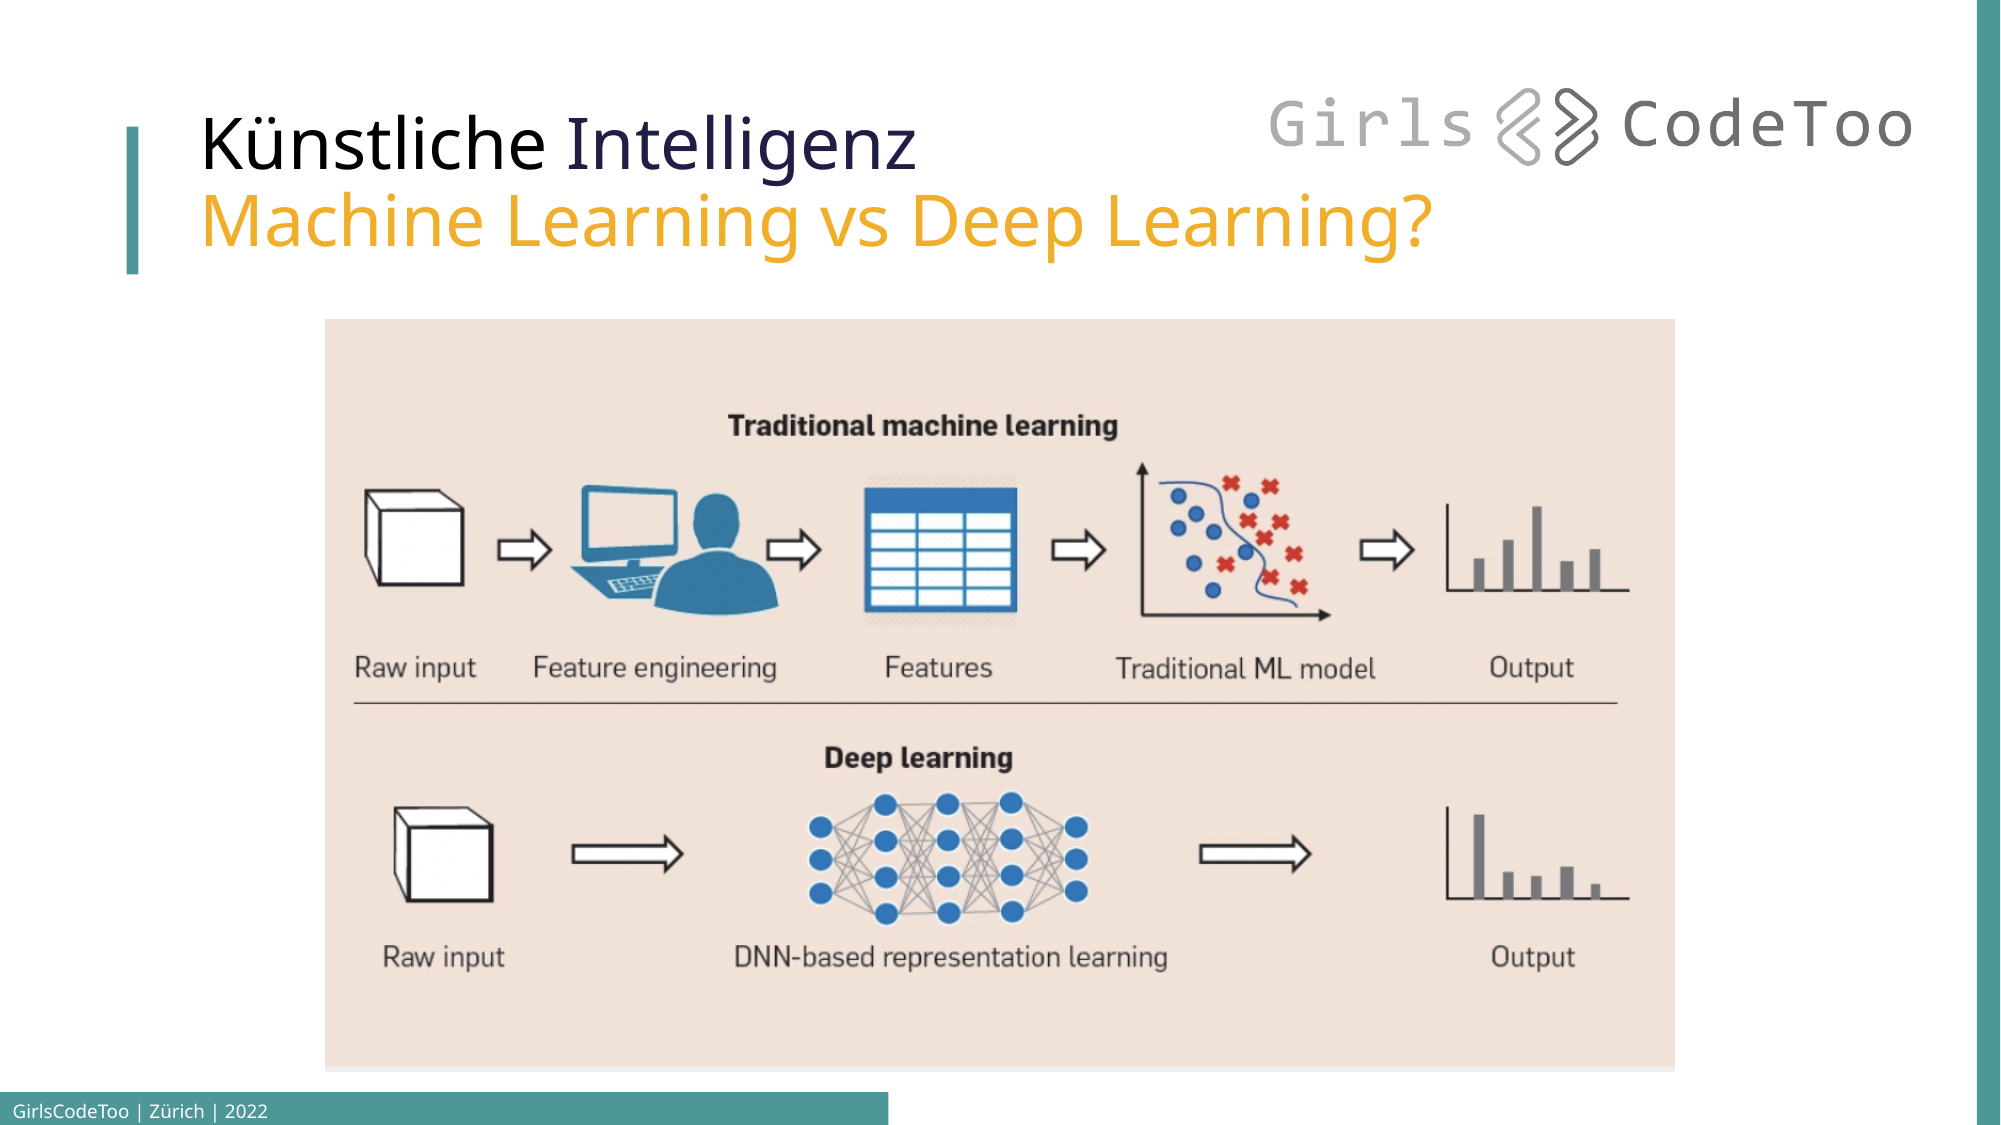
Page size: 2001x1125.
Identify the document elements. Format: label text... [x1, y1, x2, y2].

title Künstliche Intelligenz Machine Learning vs Deep Learning? [184, 92, 1672, 280]
picture [325, 319, 1675, 1072]
